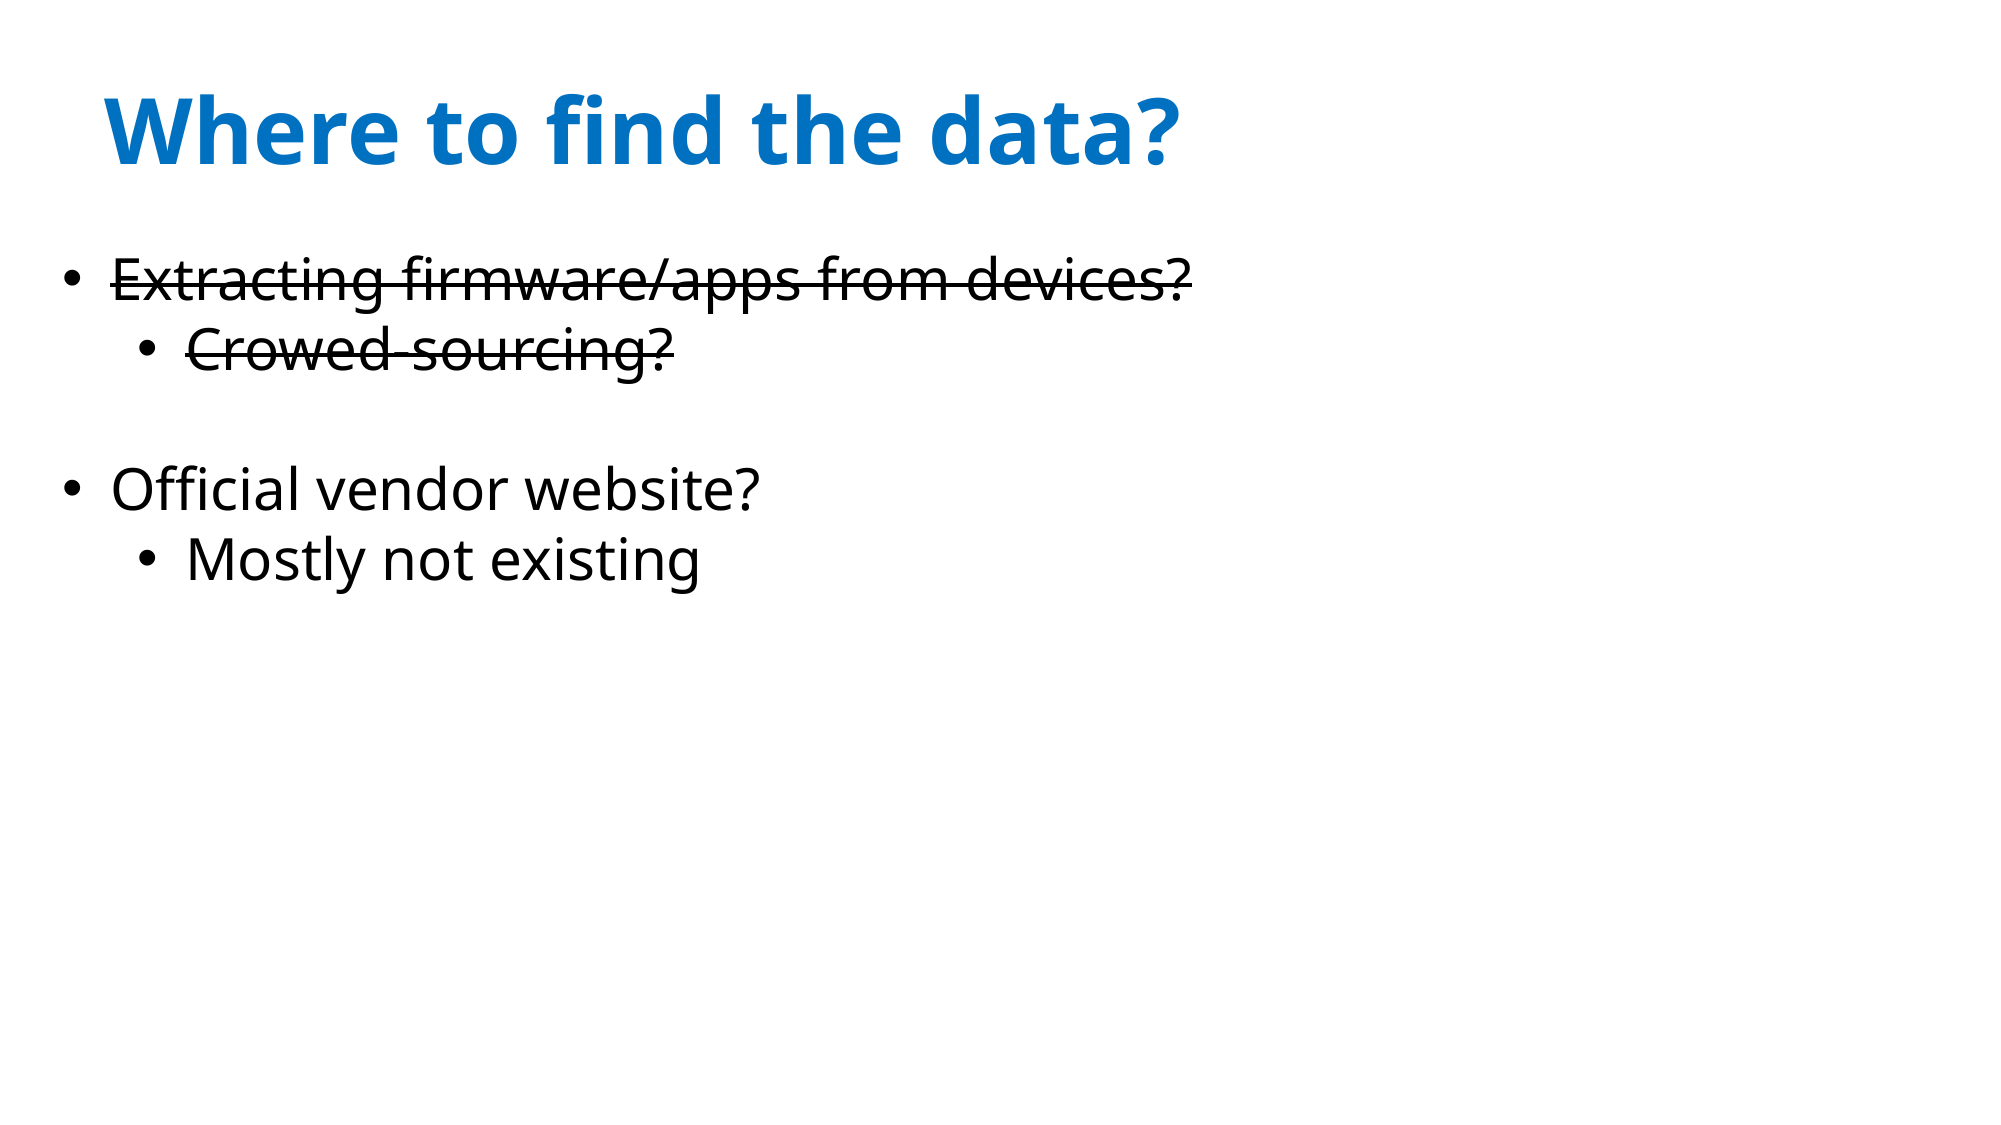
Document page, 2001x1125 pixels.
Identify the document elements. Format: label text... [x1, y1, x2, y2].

text_box Extracting firmware/apps from devices? Crowed-sourcing? Official vendor website? Mostly not existing [48, 235, 1207, 740]
title Where to find the data? [89, 26, 1815, 244]
